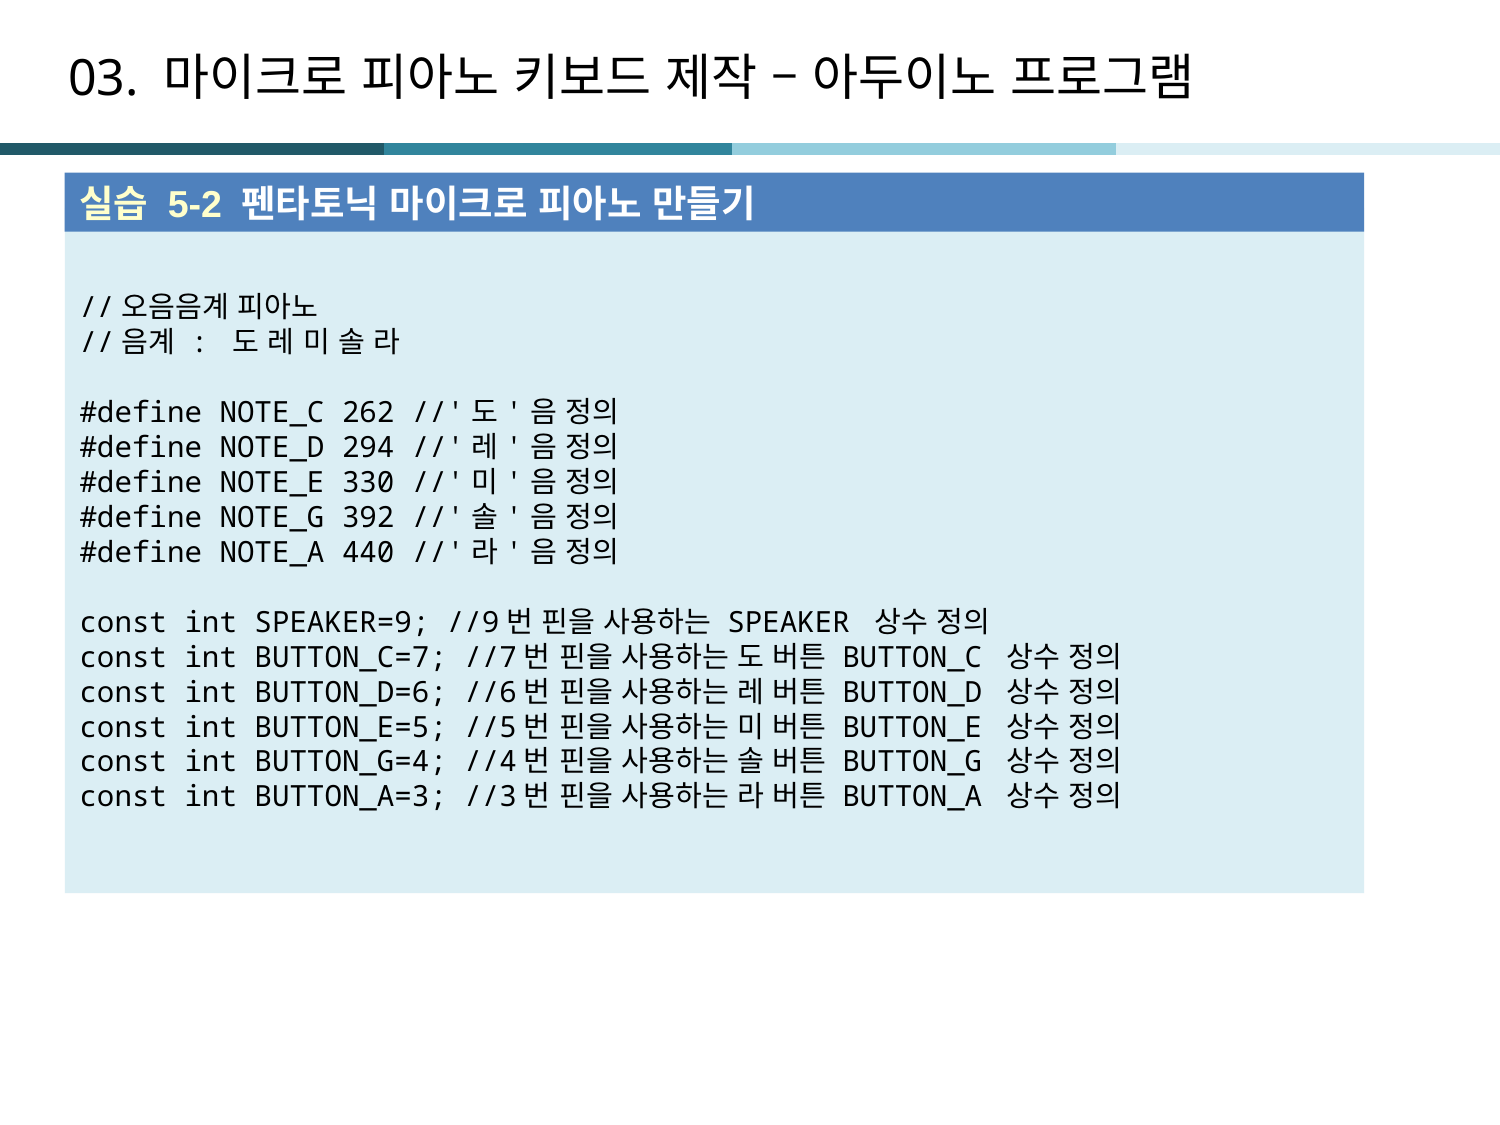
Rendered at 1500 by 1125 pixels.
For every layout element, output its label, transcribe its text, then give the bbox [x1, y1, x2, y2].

title 03. 마이크로 피아노 키보드 제작 – 아두이노 프로그램 [53, 30, 1447, 121]
text_box //오음음계 피아노 //음계 : 도 레 미 솔 라 #define NOTE_C 262 //'도'음 정의 #define NOTE_D 294 //'레'음 정의 #define NOTE_E 330 //'미'음 정의 #define NOTE_G 392 //'솔'음 정의 #define NOTE_A 440 //'라'음 정의 const int SPEAKER=9; //9번 핀을 사용하는 SPEAKER 상수 정의 const int BUTTON_C=7; //7번 핀을 사용하는 도 버튼 BUTTON_C 상수 정의 const int BUTTON_D=6; //6번 핀을 사용하는 레 버튼 BUTTON_D 상수 정의 const int BUTTON_E=5; //5번 핀을 사용하는 미 버튼 BUTTON_E 상수 정의 const int BUTTON_G=4; //4번 핀을 사용하는 솔 버튼 BUTTON_G 상수 정의 const int BUTTON_A=3; //3번 핀을 사용하는 라 버튼 BUTTON_A 상수 정의 [64, 232, 1365, 894]
text_box 실습 5-2 펜타토닉 마이크로 피아노 만들기 [64, 172, 1365, 232]
